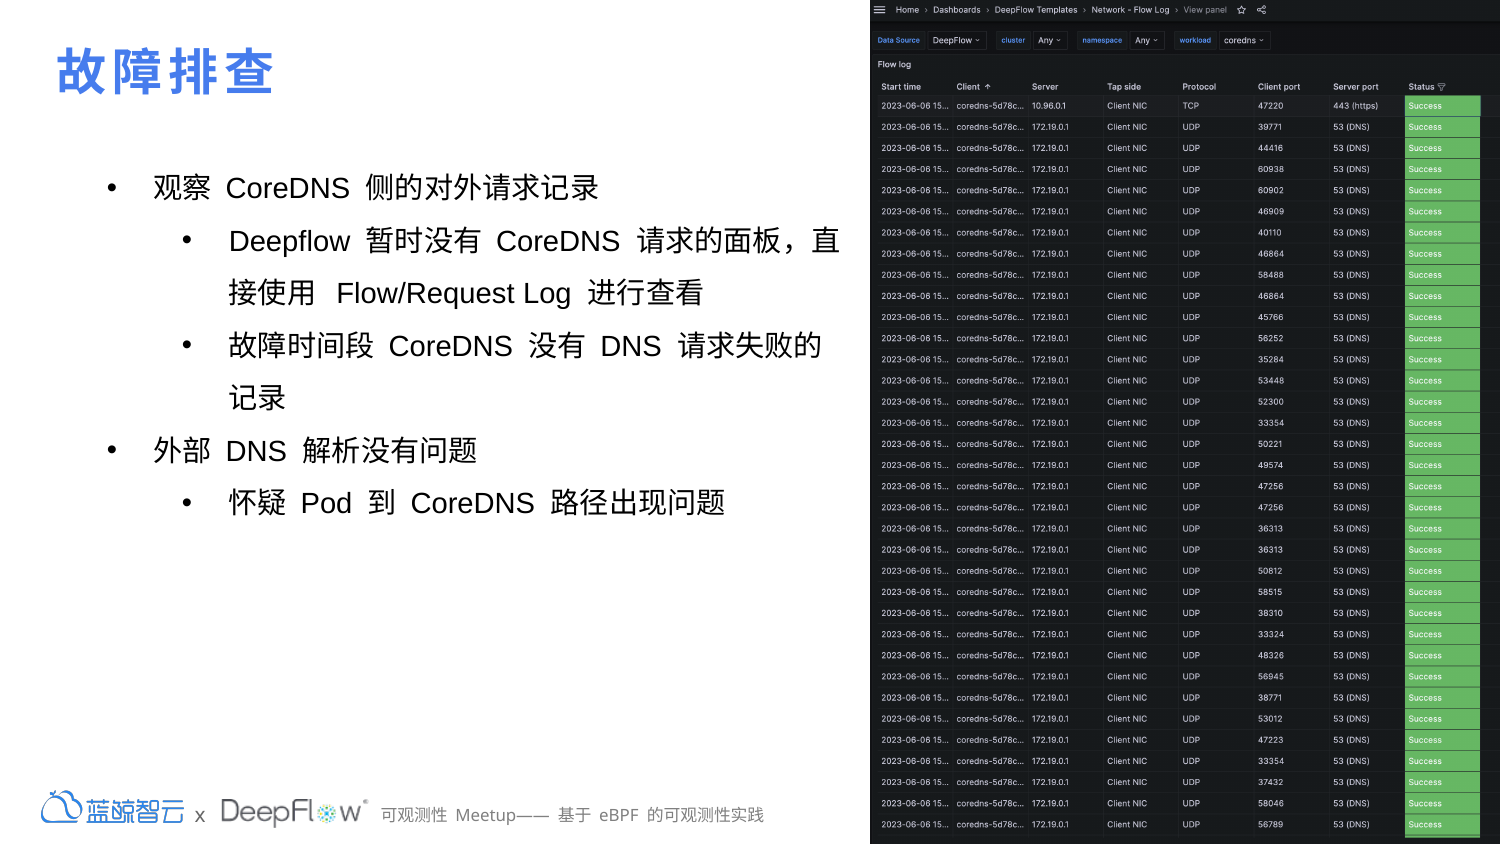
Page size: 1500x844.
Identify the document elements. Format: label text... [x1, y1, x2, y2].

text_box 观察 CoreDNS 侧的对外请求记录 Deepflow 暂时没有 CoreDNS 请求的面板，直接使用 Flow/Request Log 进行查看 故障时间段 CoreDNS 没有 DNS 请求失败的记录 外部 DNS 解析没有问题 怀疑 Pod 到 CoreDNS 路径出现问题 [92, 144, 863, 750]
picture [839, 0, 1500, 844]
picture [41, 790, 184, 823]
title 故障排查 [41, 32, 870, 132]
picture [221, 799, 370, 829]
